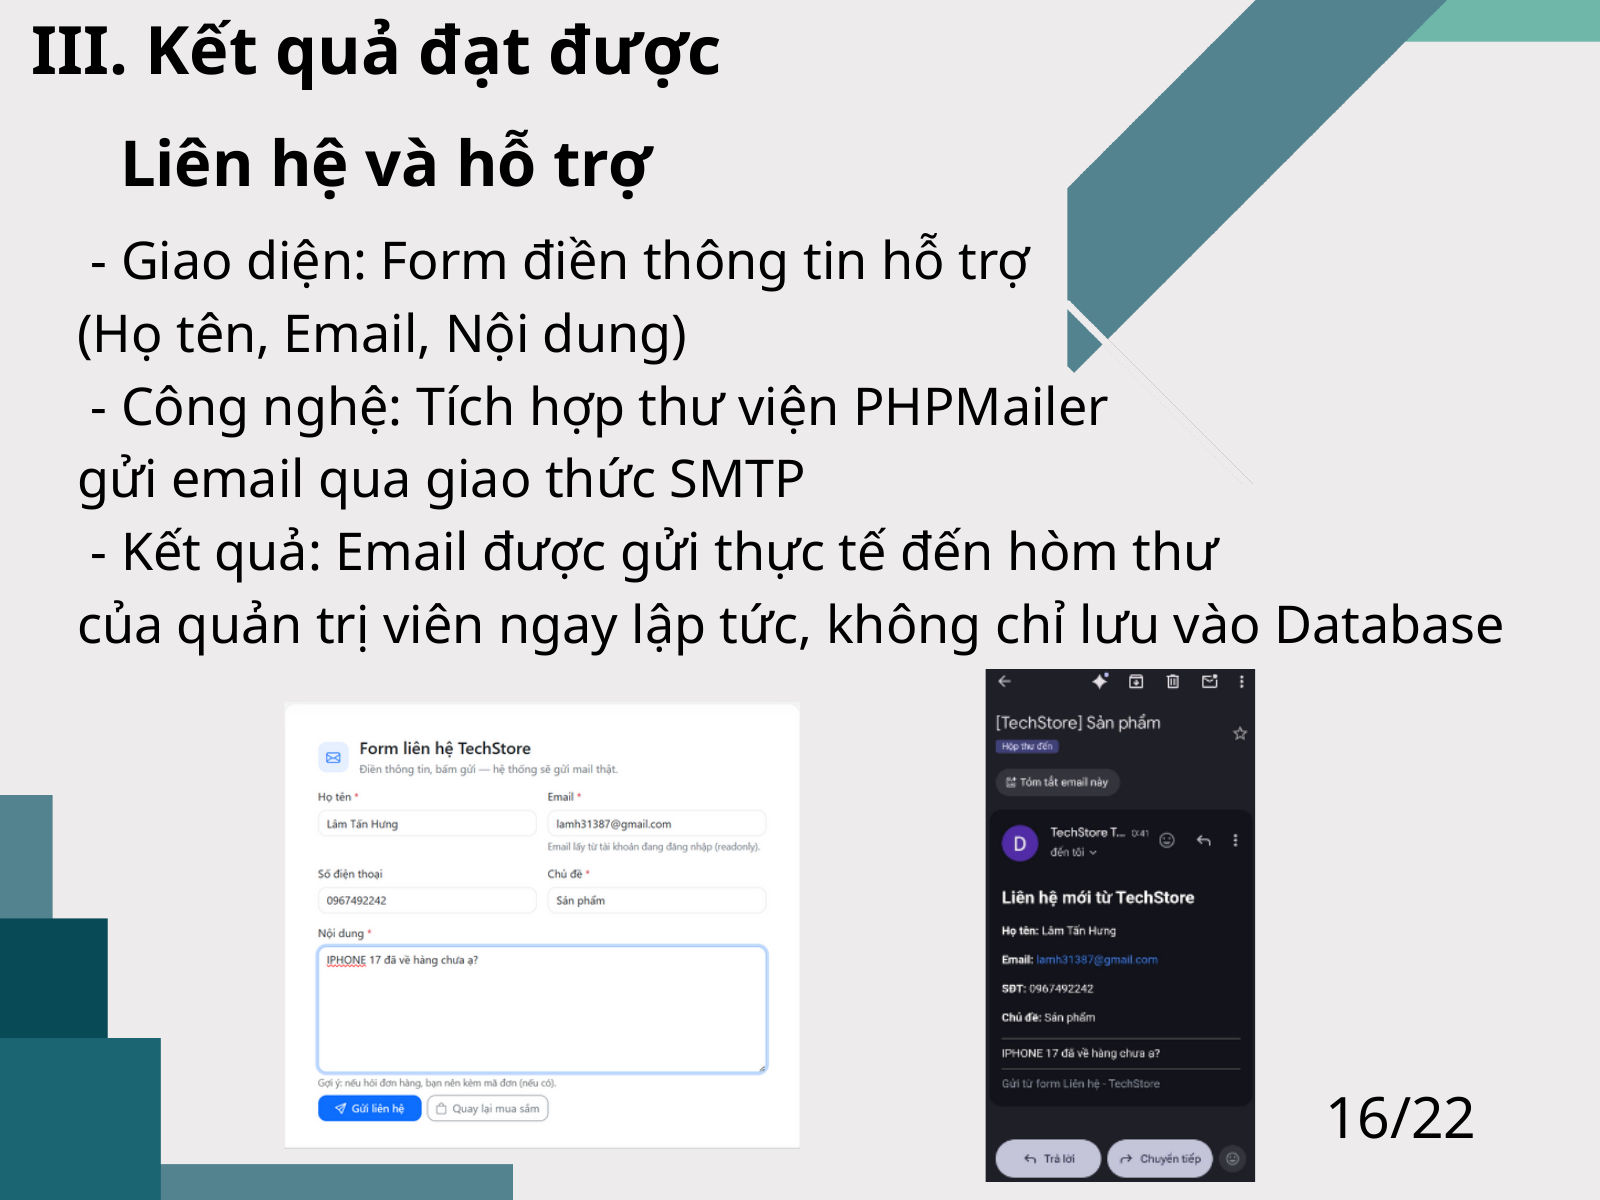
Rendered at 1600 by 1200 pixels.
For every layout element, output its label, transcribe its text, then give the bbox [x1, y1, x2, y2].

text_box [284, 727, 800, 1149]
text_box [0, 795, 513, 1200]
text_box - Giao diện: Form điền thông tin hỗ trợ (Họ tên, Email, Nội dung) - Công nghệ: Tích hợp thư viện PHPMailer gửi email qua giao thức SMTP - Kết quả: Email được gửi thực tế đến hòm thư của quản trị viên ngay lập tức, không chỉ lưu vào Database [77, 216, 1513, 727]
text_box [1067, 0, 1600, 484]
text_box Liên hệ và hỗ trợ [119, 110, 1181, 200]
text_box [985, 727, 1256, 1182]
text_box III. Kết quả đạt được [31, 16, 1212, 88]
text_box 16/22 [1325, 1070, 1513, 1151]
